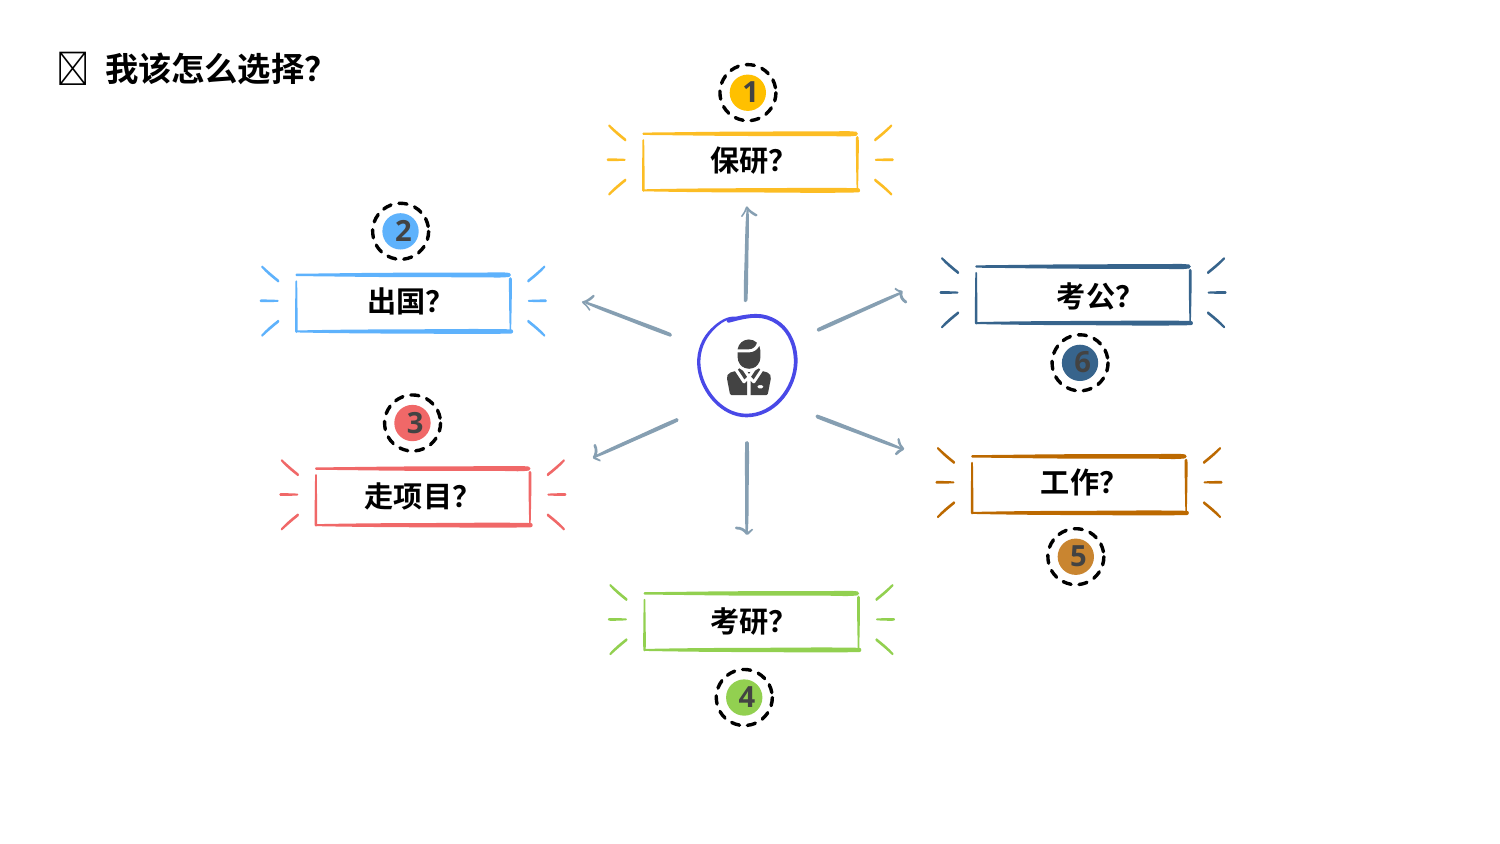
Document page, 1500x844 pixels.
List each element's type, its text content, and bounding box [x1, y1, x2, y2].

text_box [607, 583, 896, 656]
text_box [726, 339, 772, 396]
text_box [370, 201, 431, 261]
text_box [1045, 526, 1106, 587]
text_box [934, 446, 1224, 519]
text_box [592, 417, 680, 462]
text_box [703, 232, 795, 275]
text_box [815, 287, 909, 332]
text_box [938, 257, 1228, 329]
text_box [1050, 332, 1110, 393]
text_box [714, 667, 775, 728]
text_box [382, 393, 443, 453]
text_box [718, 62, 778, 123]
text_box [704, 466, 792, 511]
text_box [697, 313, 798, 418]
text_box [581, 294, 673, 337]
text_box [814, 414, 905, 456]
text_box 👀 我该怎么选择？ [41, 40, 792, 95]
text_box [259, 265, 548, 337]
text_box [606, 124, 895, 196]
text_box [278, 459, 568, 531]
